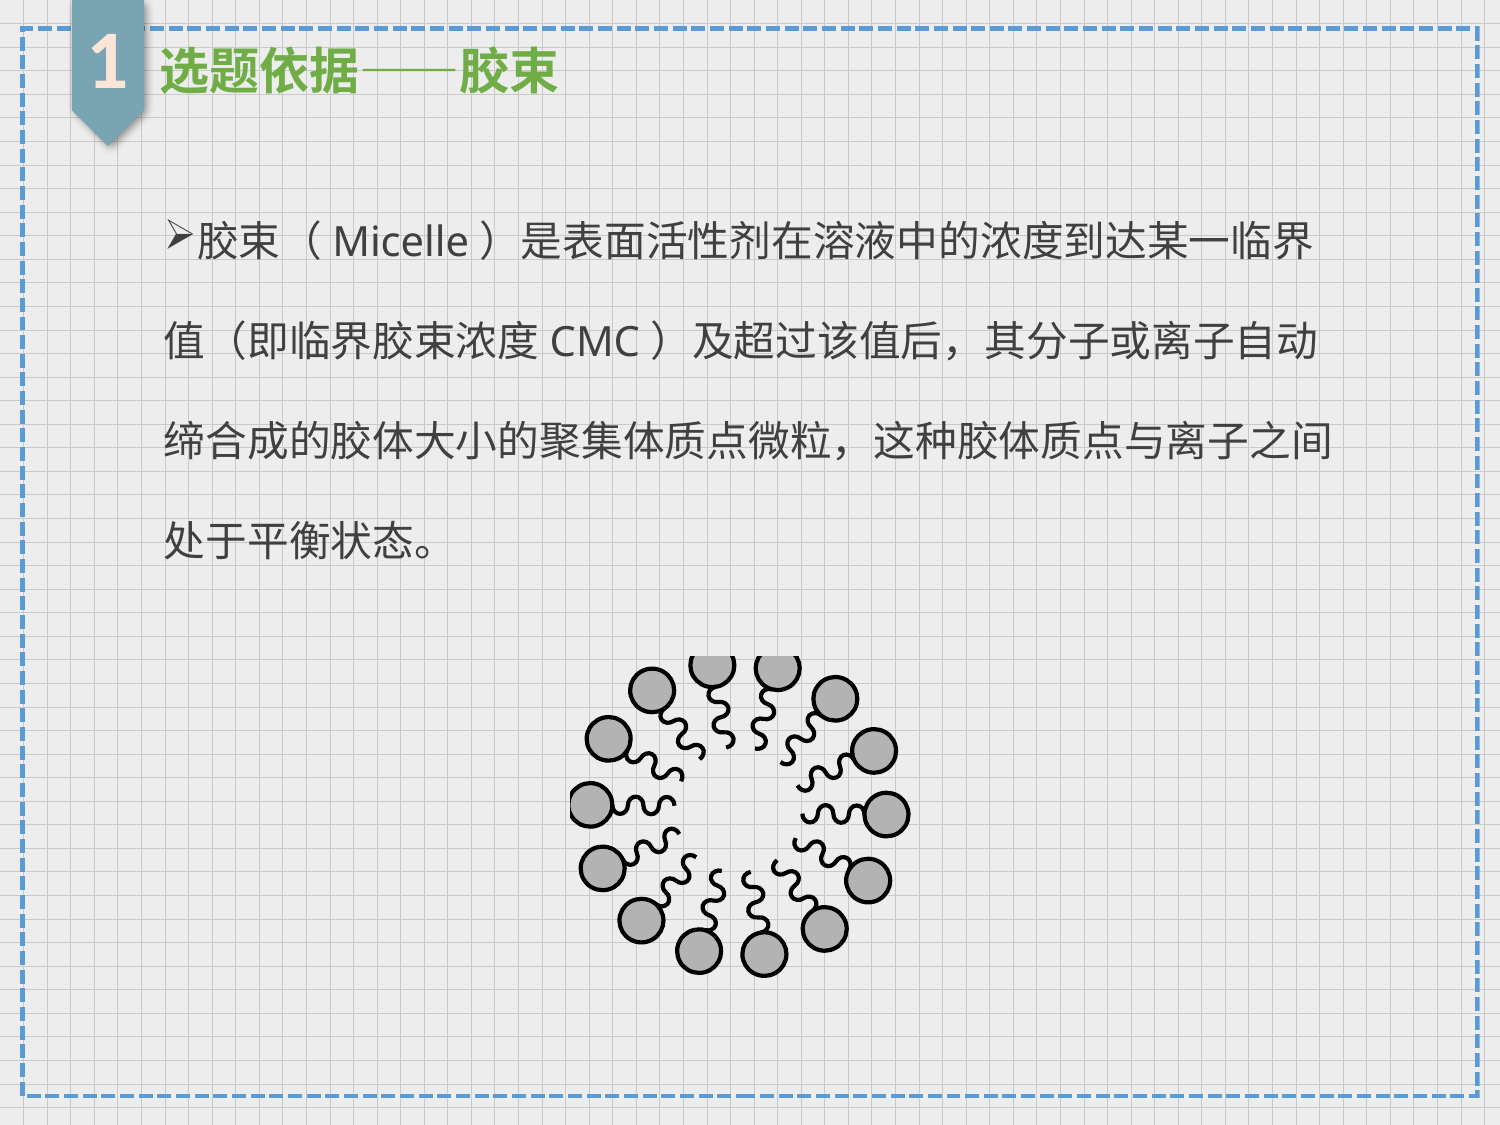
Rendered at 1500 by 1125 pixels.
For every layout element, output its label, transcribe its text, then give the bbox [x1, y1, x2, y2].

text_box 胶束（Micelle）是表面活性剂在溶液中的浓度到达某一临界值（即临界胶束浓度CMC）及超过该值后，其分子或离子自动缔合成的胶体大小的聚集体质点微粒，这种胶体质点与离子之间处于平衡状态。 [149, 157, 1351, 573]
list 1 [71, 0, 145, 123]
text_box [570, 656, 930, 1012]
list 选题依据——胶束 [144, 35, 662, 112]
